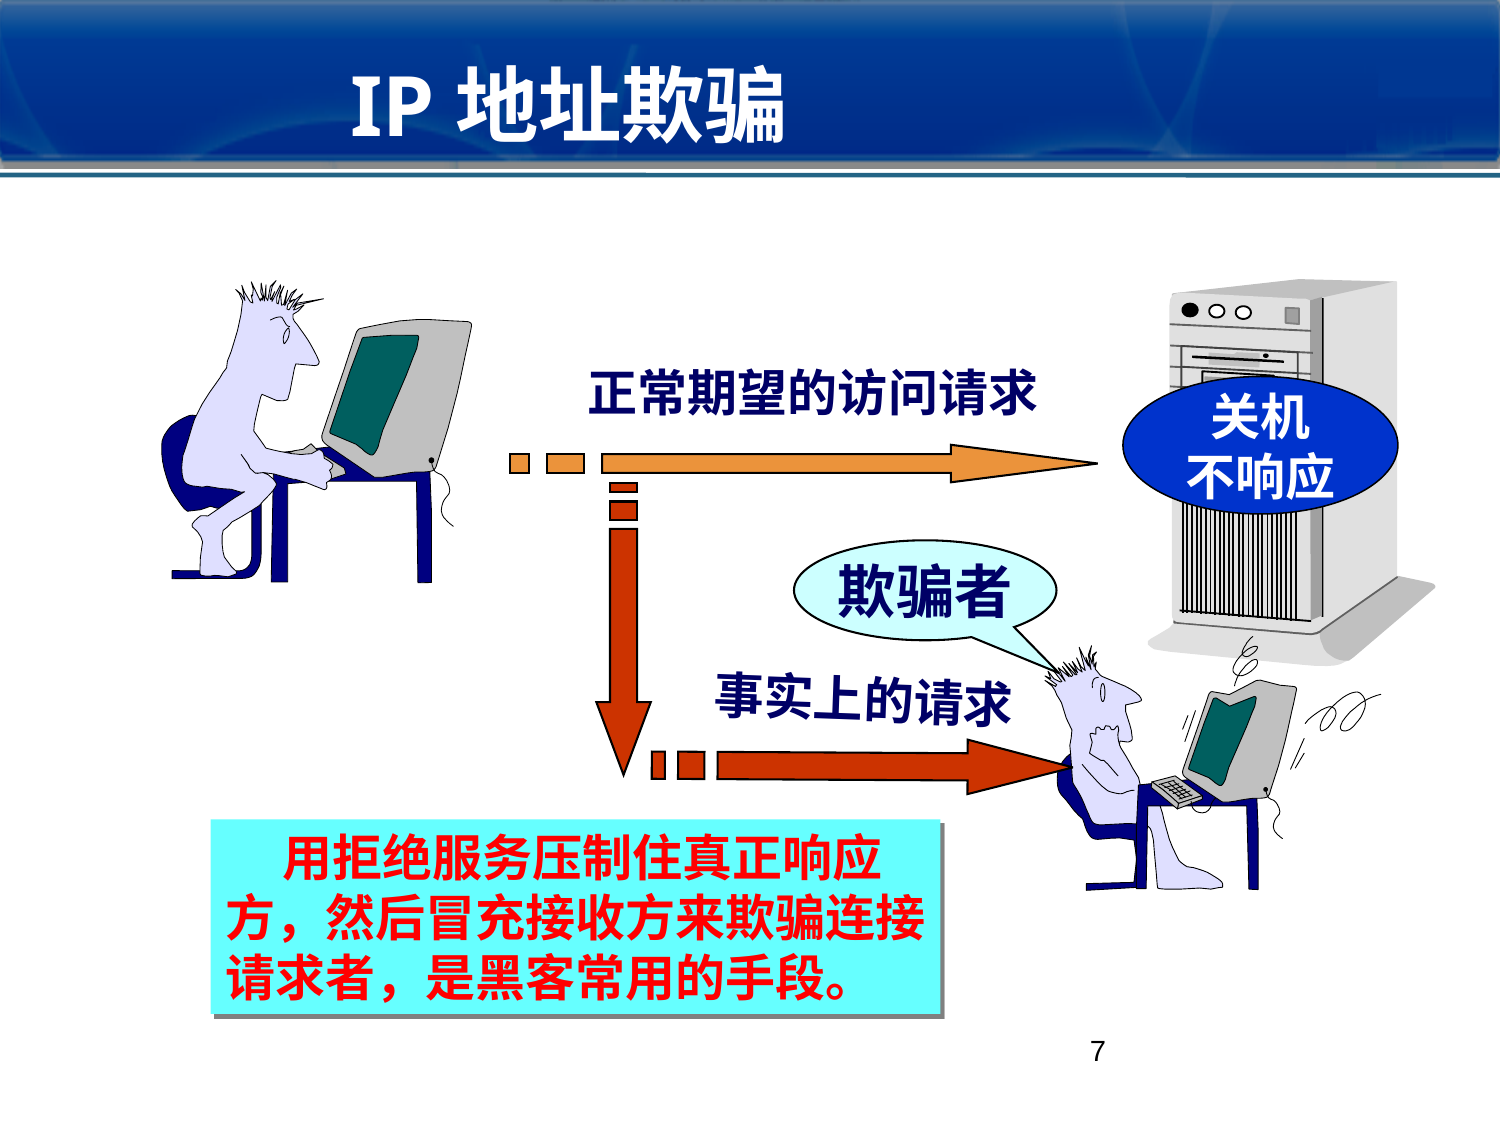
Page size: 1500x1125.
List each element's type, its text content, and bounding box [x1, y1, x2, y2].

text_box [510, 353, 1099, 483]
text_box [651, 661, 1074, 794]
slide_number 7 [1074, 1025, 1425, 1100]
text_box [1044, 634, 1382, 892]
text_box 用拒绝服务压制住真正响应 方，然后冒充接收方来欺骗连接 请求者，是黑客常用的手段。 [210, 819, 941, 1014]
text_box [596, 674, 646, 775]
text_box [160, 278, 1436, 667]
title IP地址欺骗 [5, 0, 1133, 235]
